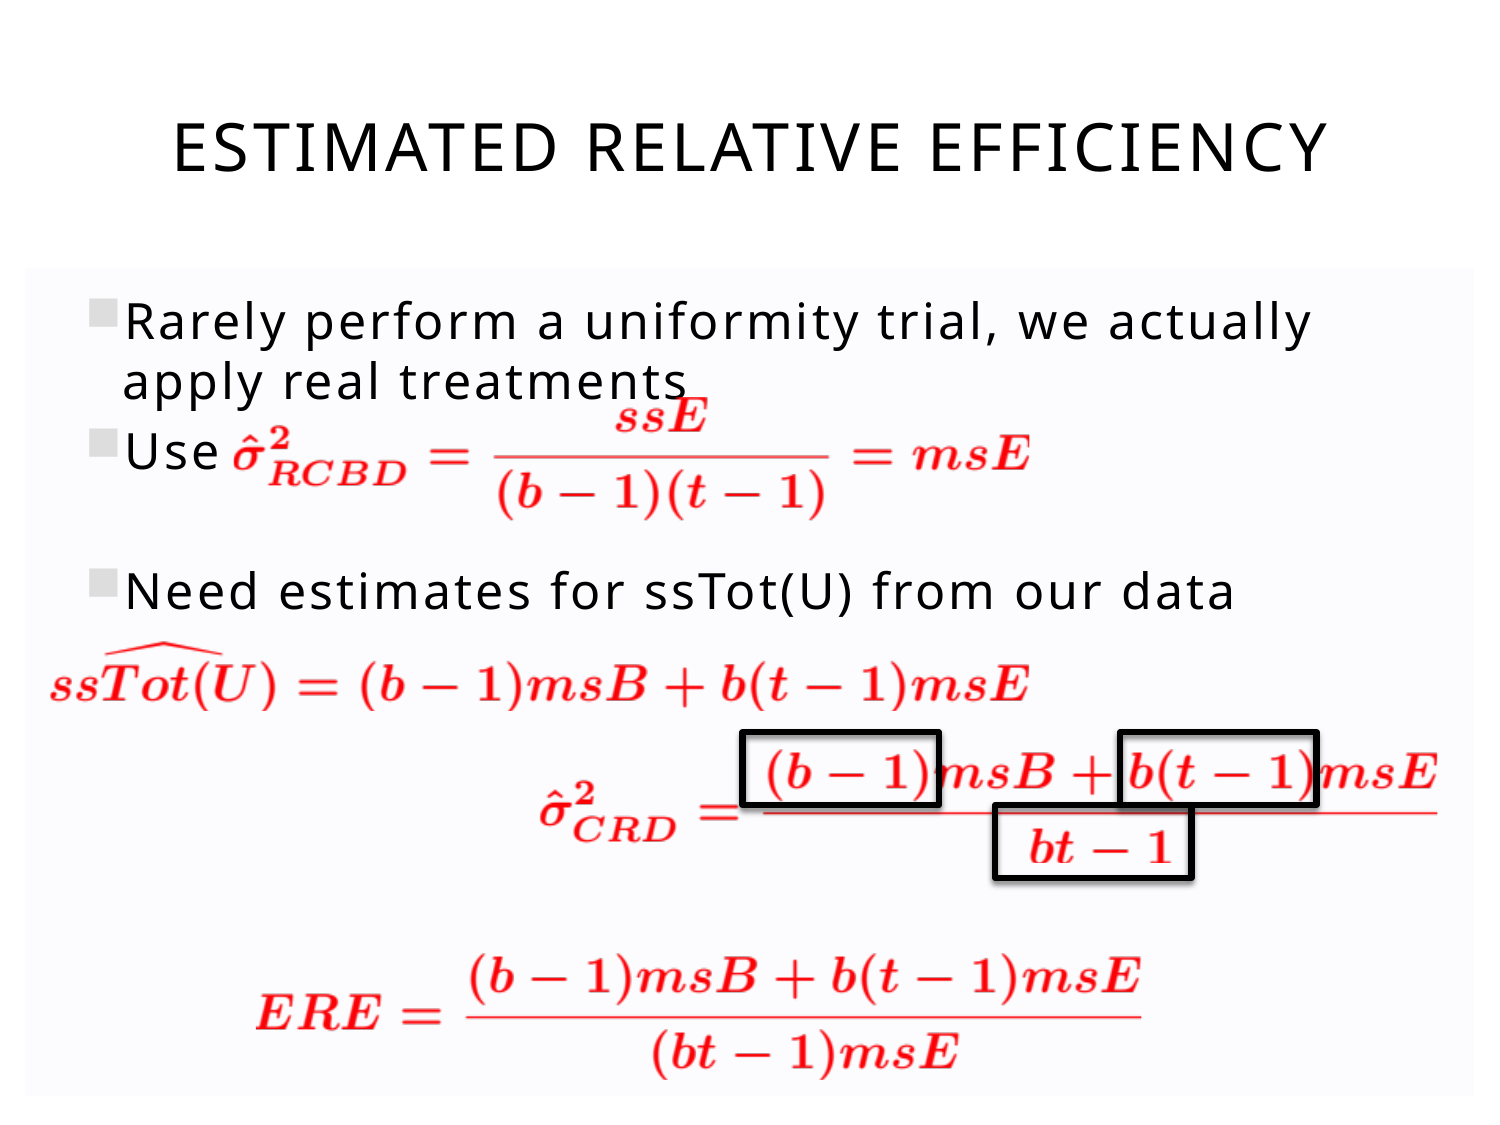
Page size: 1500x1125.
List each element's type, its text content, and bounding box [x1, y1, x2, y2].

picture [255, 951, 1142, 1080]
text_box [742, 731, 940, 747]
picture [49, 639, 1030, 712]
text_box [994, 872, 1192, 879]
text_box [1119, 731, 1317, 747]
title Estimated Relative efficiency [62, 58, 1438, 232]
picture [233, 397, 1030, 521]
picture [539, 748, 1438, 864]
list Rarely perform a uniformity trial, we actually apply real treatments Use Need estimates for ssTot(U) from our data [62, 281, 1469, 1096]
